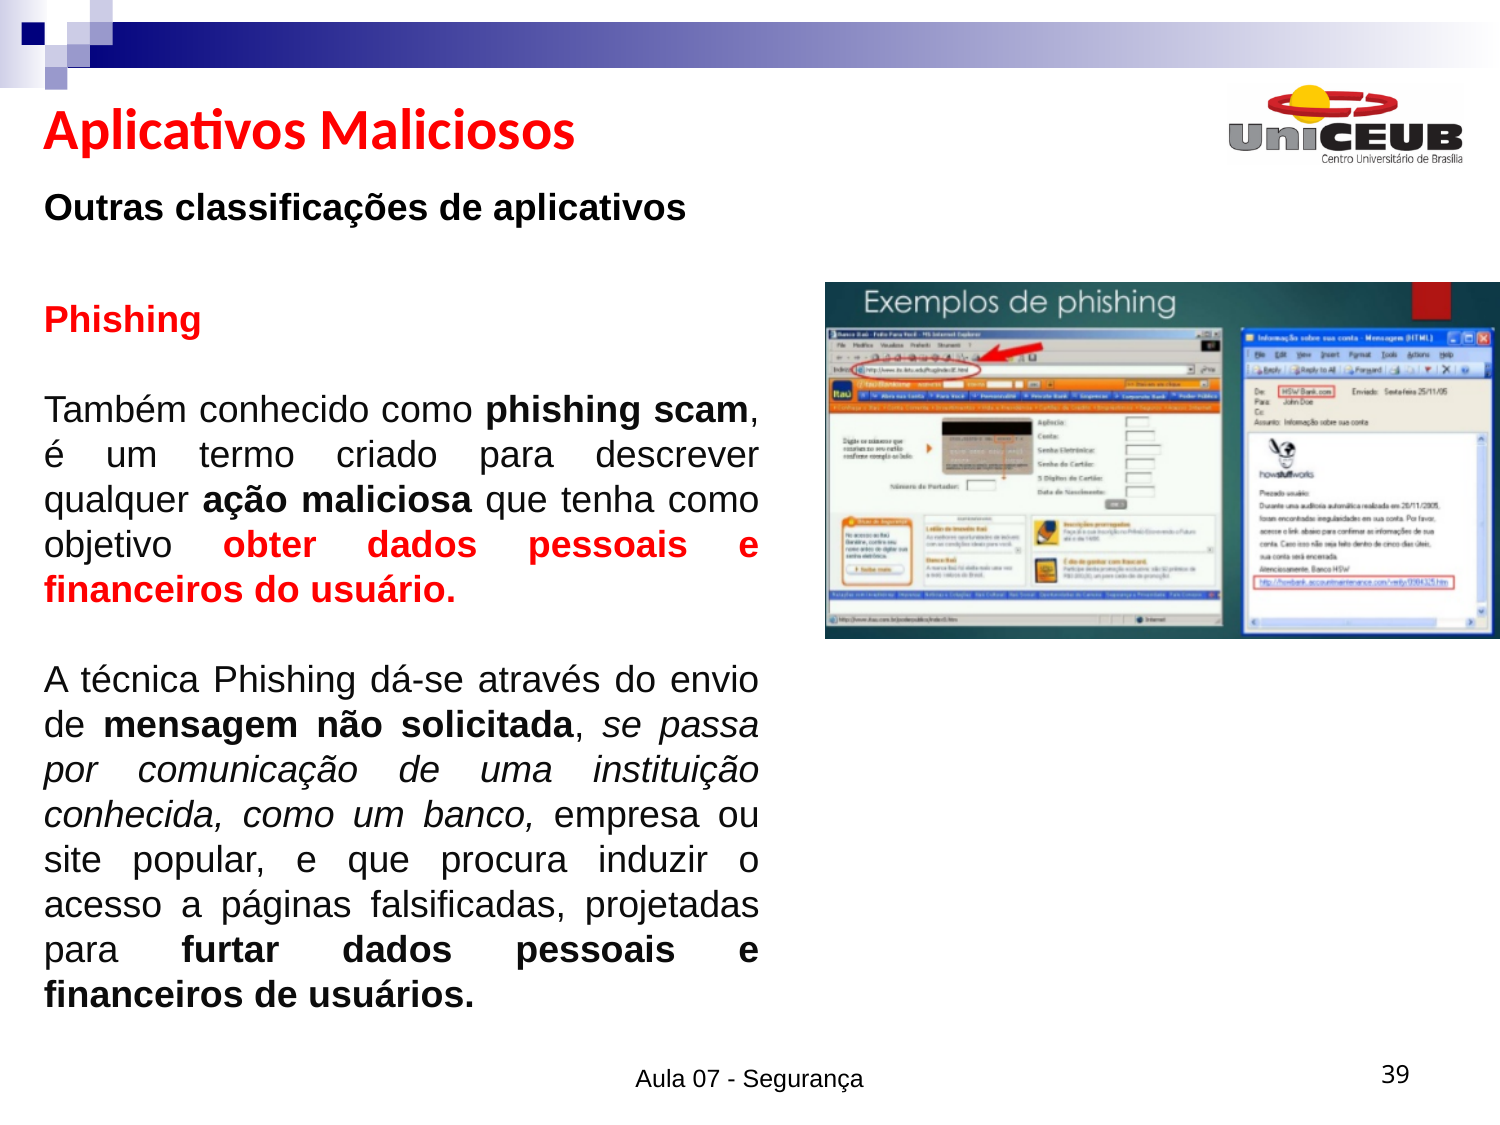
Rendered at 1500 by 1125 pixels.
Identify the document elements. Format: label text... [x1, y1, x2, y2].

text_box Phishing Também conhecido como phishing scam, é um termo criado para descrever qualquer ação maliciosa que tenha como objetivo obter dados pessoais e financeiros do usuário. A técnica Phishing dá-se através do envio de mensagem não solicitada, se passa por comunicação de uma instituição conhecida, como um banco, empresa ou site popular, e que procura induzir o acesso a páginas falsificadas, projetadas para furtar dados pessoais e financeiros de usuários. [28, 287, 775, 1030]
text_box Outras classificações de aplicativos [28, 175, 709, 237]
picture [1227, 83, 1464, 165]
footer Aula 07 - Segurança [512, 1025, 988, 1100]
slide_number 39 [1074, 1025, 1425, 1100]
text_box Aplicativos Maliciosos [28, 83, 1224, 170]
picture [824, 282, 1500, 639]
